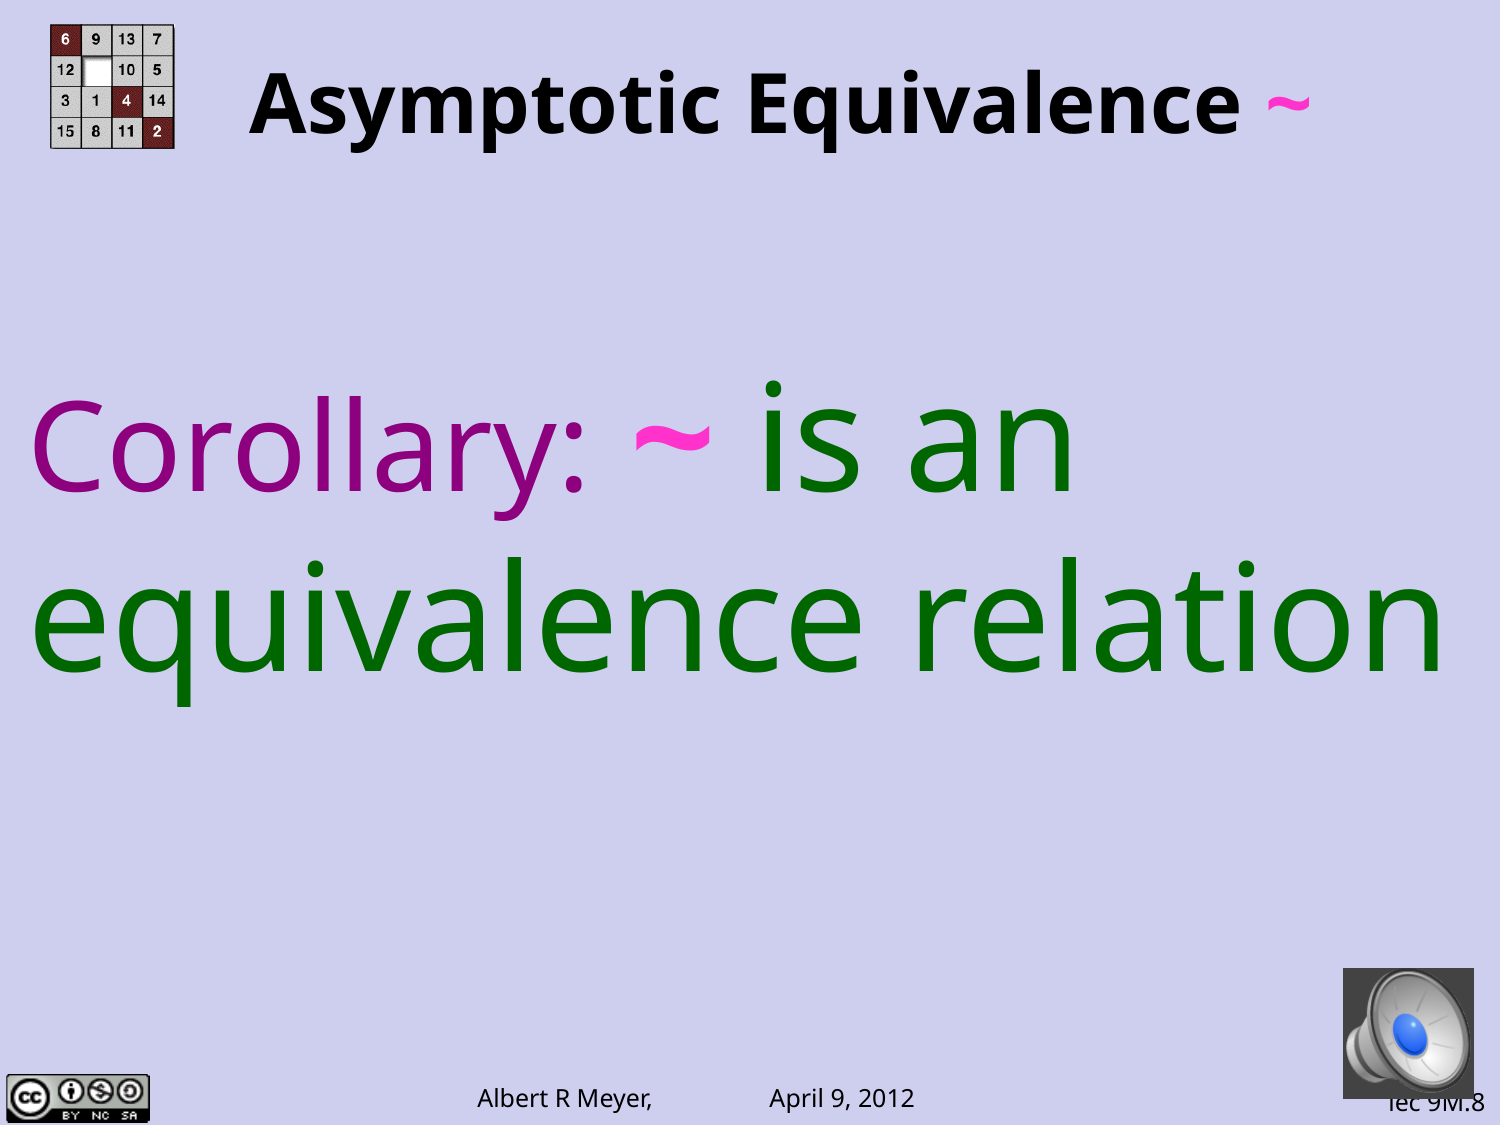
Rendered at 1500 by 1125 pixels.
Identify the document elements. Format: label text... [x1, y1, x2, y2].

title Asymptotic Equivalence ~ [187, 24, 1376, 176]
picture [6, 1074, 150, 1123]
text_box Corollary: ~ is an equivalence relation [12, 333, 1466, 709]
picture [1341, 966, 1476, 1101]
picture [50, 24, 175, 149]
